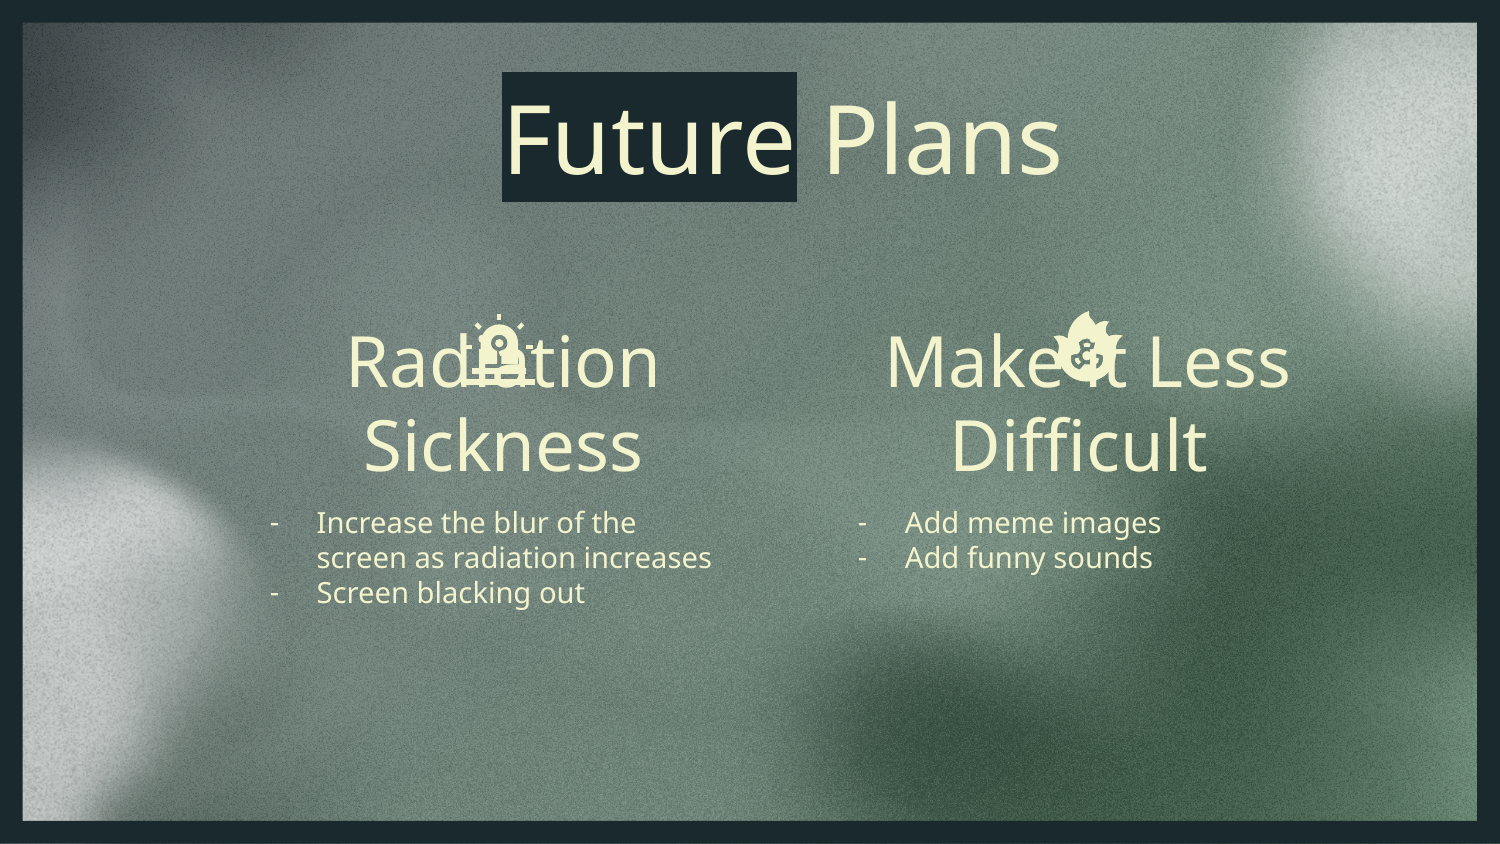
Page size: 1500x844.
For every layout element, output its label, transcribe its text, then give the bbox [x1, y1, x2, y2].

title Future Plans [155, 63, 1410, 197]
title Make it Less Difficult [742, 407, 1434, 502]
picture [1108, 23, 1477, 551]
text_box Add meme images Add funny sounds [842, 454, 1331, 620]
picture [23, 23, 1058, 820]
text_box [463, 313, 535, 385]
title Radiation Sickness [252, 407, 742, 502]
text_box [1053, 310, 1123, 382]
subtitle Increase the blur of the screen as radiation increases Screen blacking out [254, 454, 743, 621]
